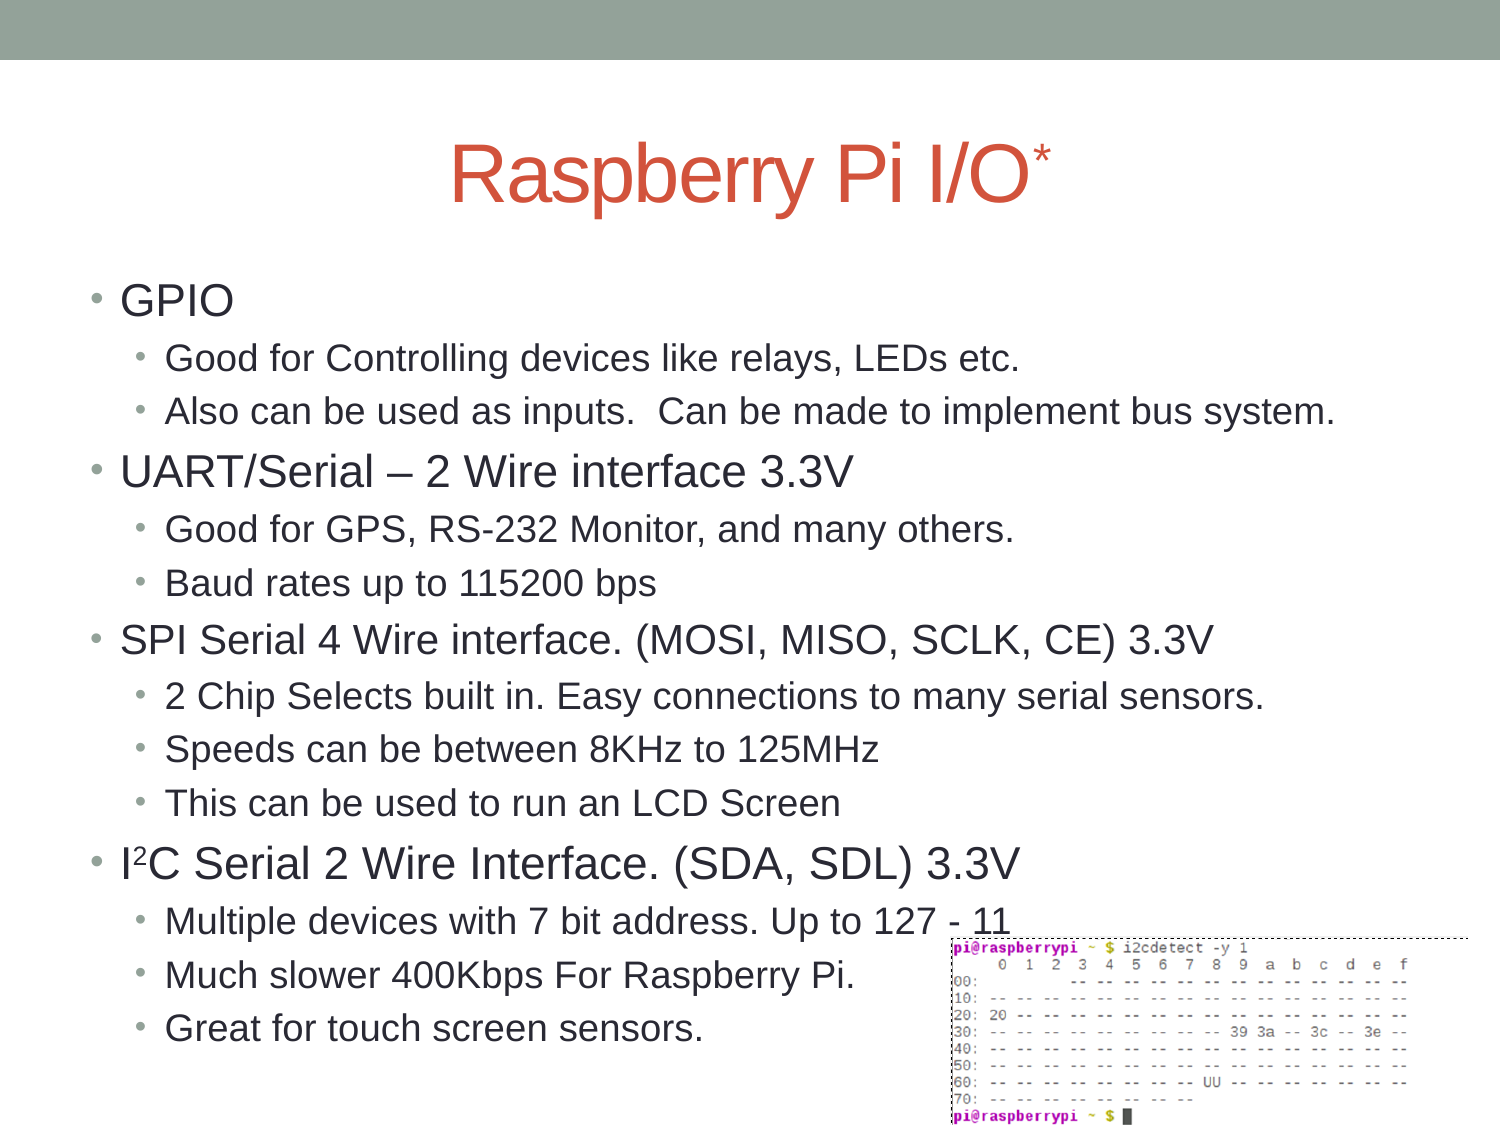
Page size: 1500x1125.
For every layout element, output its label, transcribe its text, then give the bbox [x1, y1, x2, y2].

picture [949, 936, 1468, 1125]
list GPIO Good for Controlling devices like relays, LEDs etc. Also can be used as inputs. Can be made to implement bus system. UART/Serial – 2 Wire interface 3.3V Good for GPS, RS-232 Monitor, and many others. Baud rates up to 115200 bps SPI Serial 4 Wire interface. (MOSI, MISO, SCLK, CE) 3.3V 2 Chip Selects built in. Easy connections to many serial sensors. Speeds can be between 8KHz to 125MHz This can be used to run an LCD Screen I2C Serial 2 Wire Interface. (SDA, SDL) 3.3V Multiple devices with 7 bit address. Up to 127 - 11 Much slower 400Kbps For Raspberry Pi. Great for touch screen sensors. [75, 262, 1425, 1063]
title Raspberry Pi I/O* [75, 87, 1425, 250]
